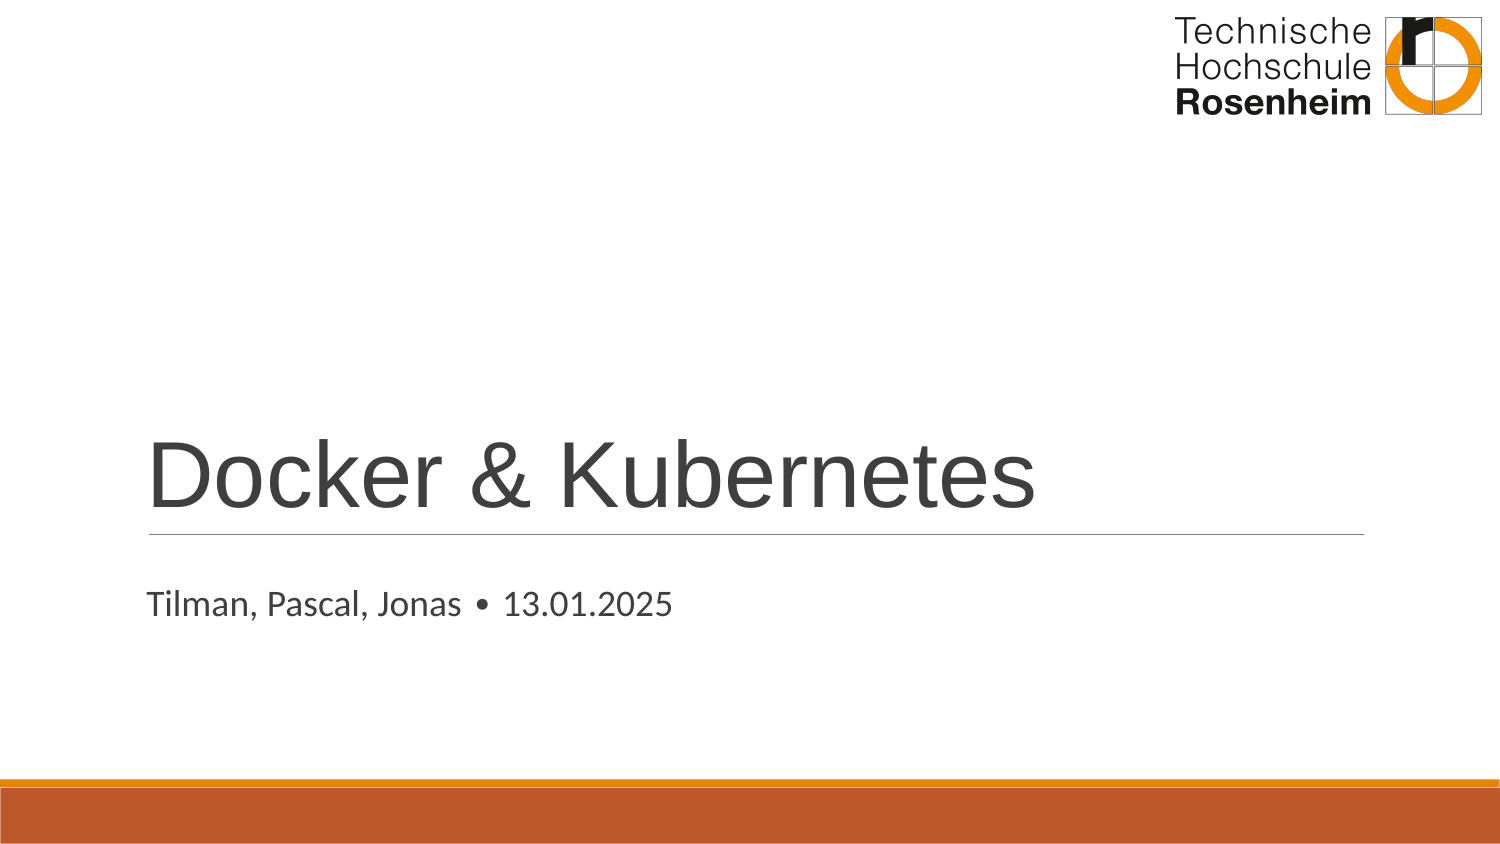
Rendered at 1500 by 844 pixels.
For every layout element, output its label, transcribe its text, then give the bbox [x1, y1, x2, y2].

title Docker & Kubernetes [135, 93, 1373, 533]
text_box Tilman, Pascal, Jonas ∙ 13.01.2025 [134, 578, 1260, 637]
picture [1175, 17, 1482, 115]
